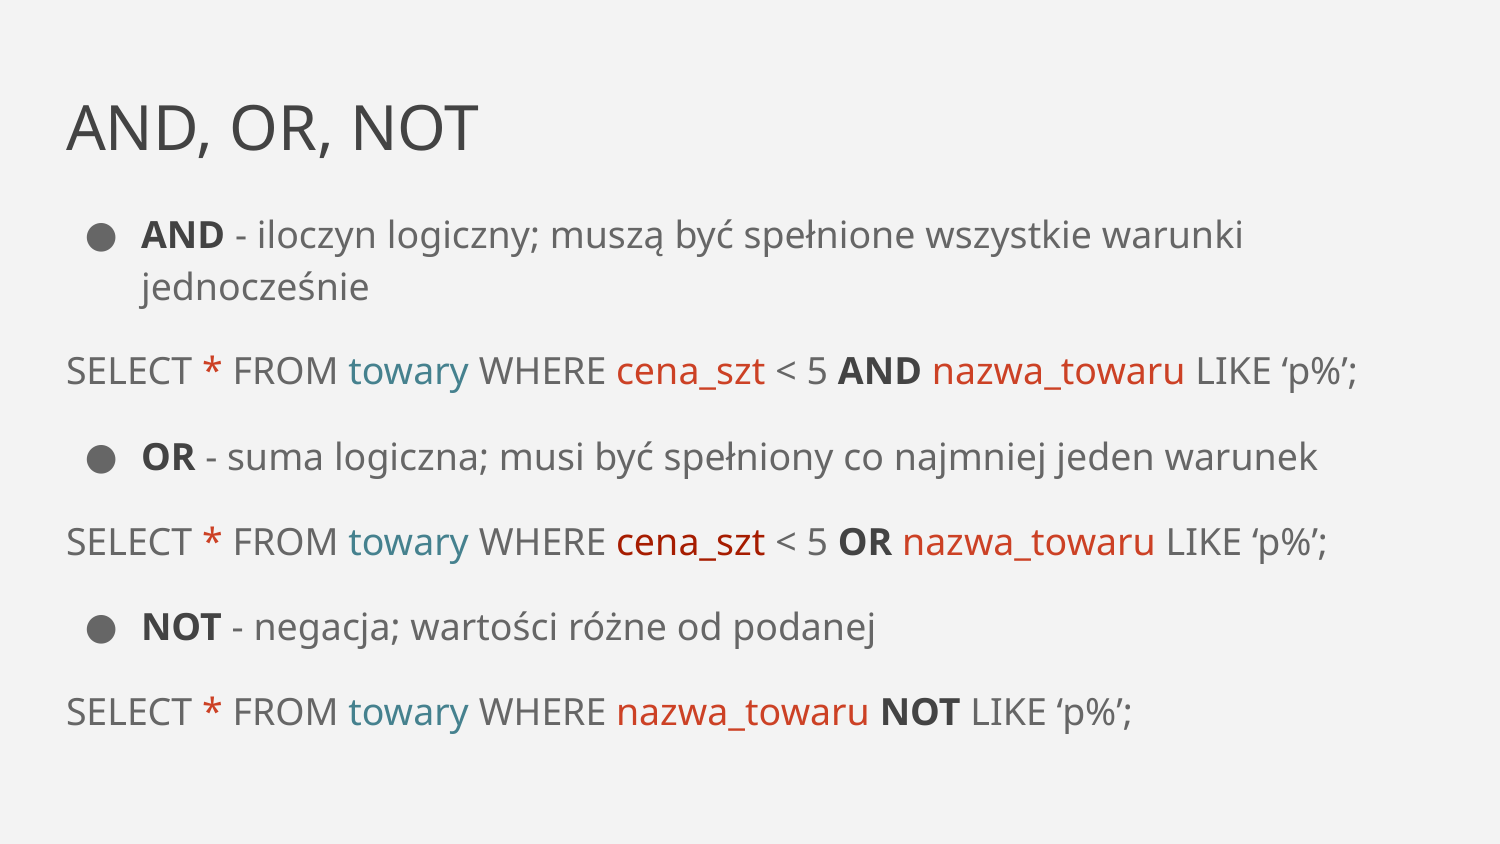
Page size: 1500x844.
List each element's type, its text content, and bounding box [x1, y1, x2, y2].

title AND, OR, NOT [51, 72, 1449, 167]
list AND - iloczyn logiczny; muszą być spełnione wszystkie warunki jednocześnie SELECT * FROM towary WHERE cena_szt < 5 AND nazwa_towaru LIKE ‘p%’; OR - suma logiczna; musi być spełniony co najmniej jeden warunek SELECT * FROM towary WHERE cena_szt < 5 OR nazwa_towaru LIKE ‘p%’; NOT - negacja; wartości różne od podanej SELECT * FROM towary WHERE nazwa_towaru NOT LIKE ‘p%’; [51, 189, 1449, 750]
